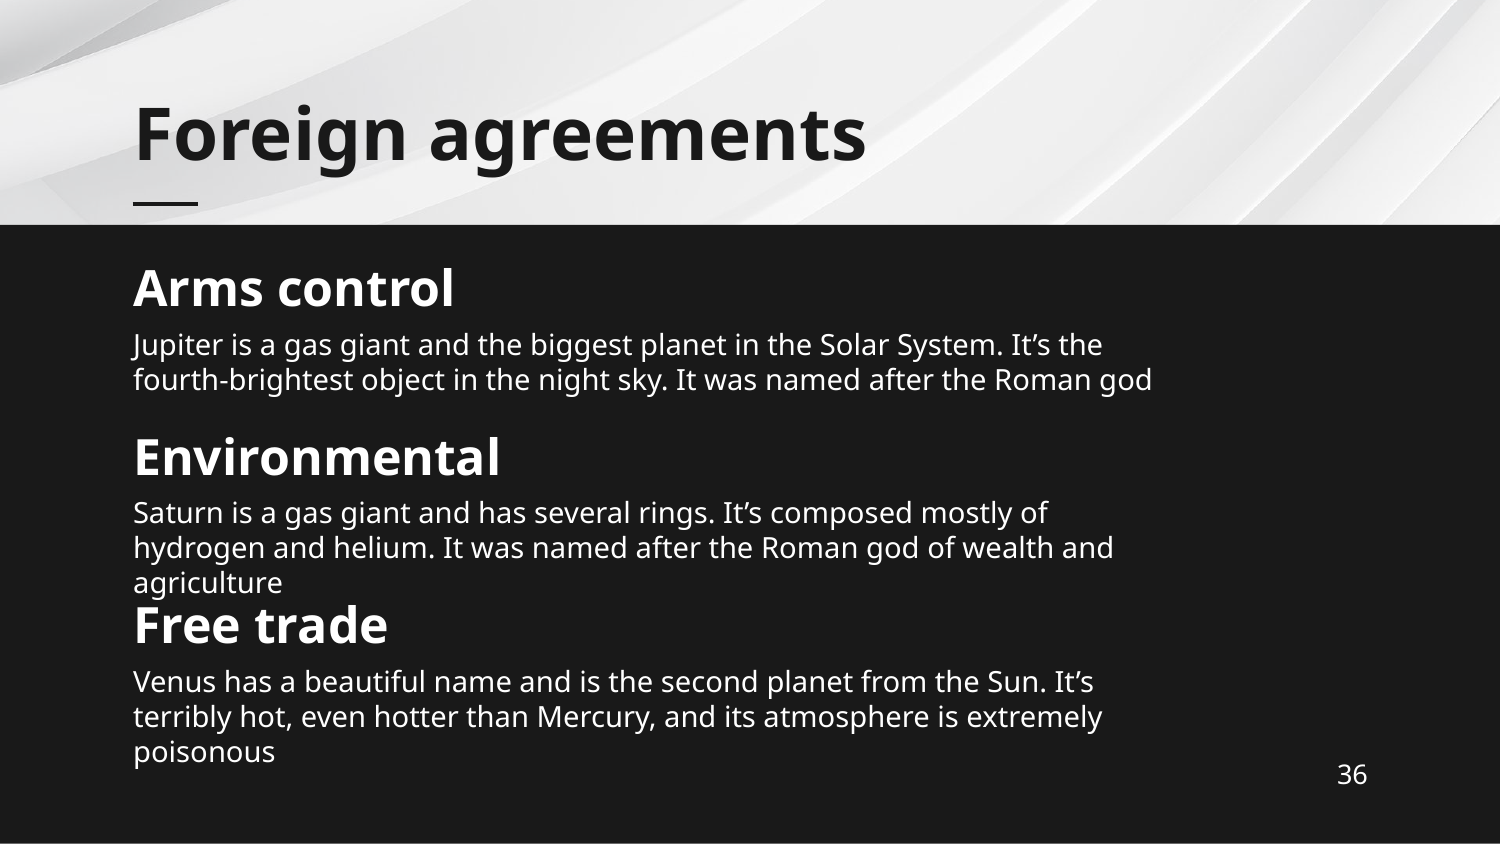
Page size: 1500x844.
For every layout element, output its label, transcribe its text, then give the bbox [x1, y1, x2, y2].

slide_number 36 [1293, 755, 1383, 796]
subtitle Venus has a beautiful name and is the second planet from the Sun. It’s terribly hot, even hotter than Mercury, and its atmosphere is extremely poisonous [118, 669, 1202, 744]
subtitle Jupiter is a gas giant and the biggest planet in the Solar System. It’s the fourth-brightest object in the night sky. It was named after the Roman god [118, 332, 1202, 407]
subtitle Arms control [118, 274, 1202, 332]
subtitle Saturn is a gas giant and has several rings. It’s composed mostly of hydrogen and helium. It was named after the Roman god of wealth and agriculture [118, 501, 1202, 576]
subtitle Free trade [118, 610, 1202, 669]
subtitle Environmental [118, 442, 1202, 501]
title Foreign agreements [118, 72, 1382, 167]
